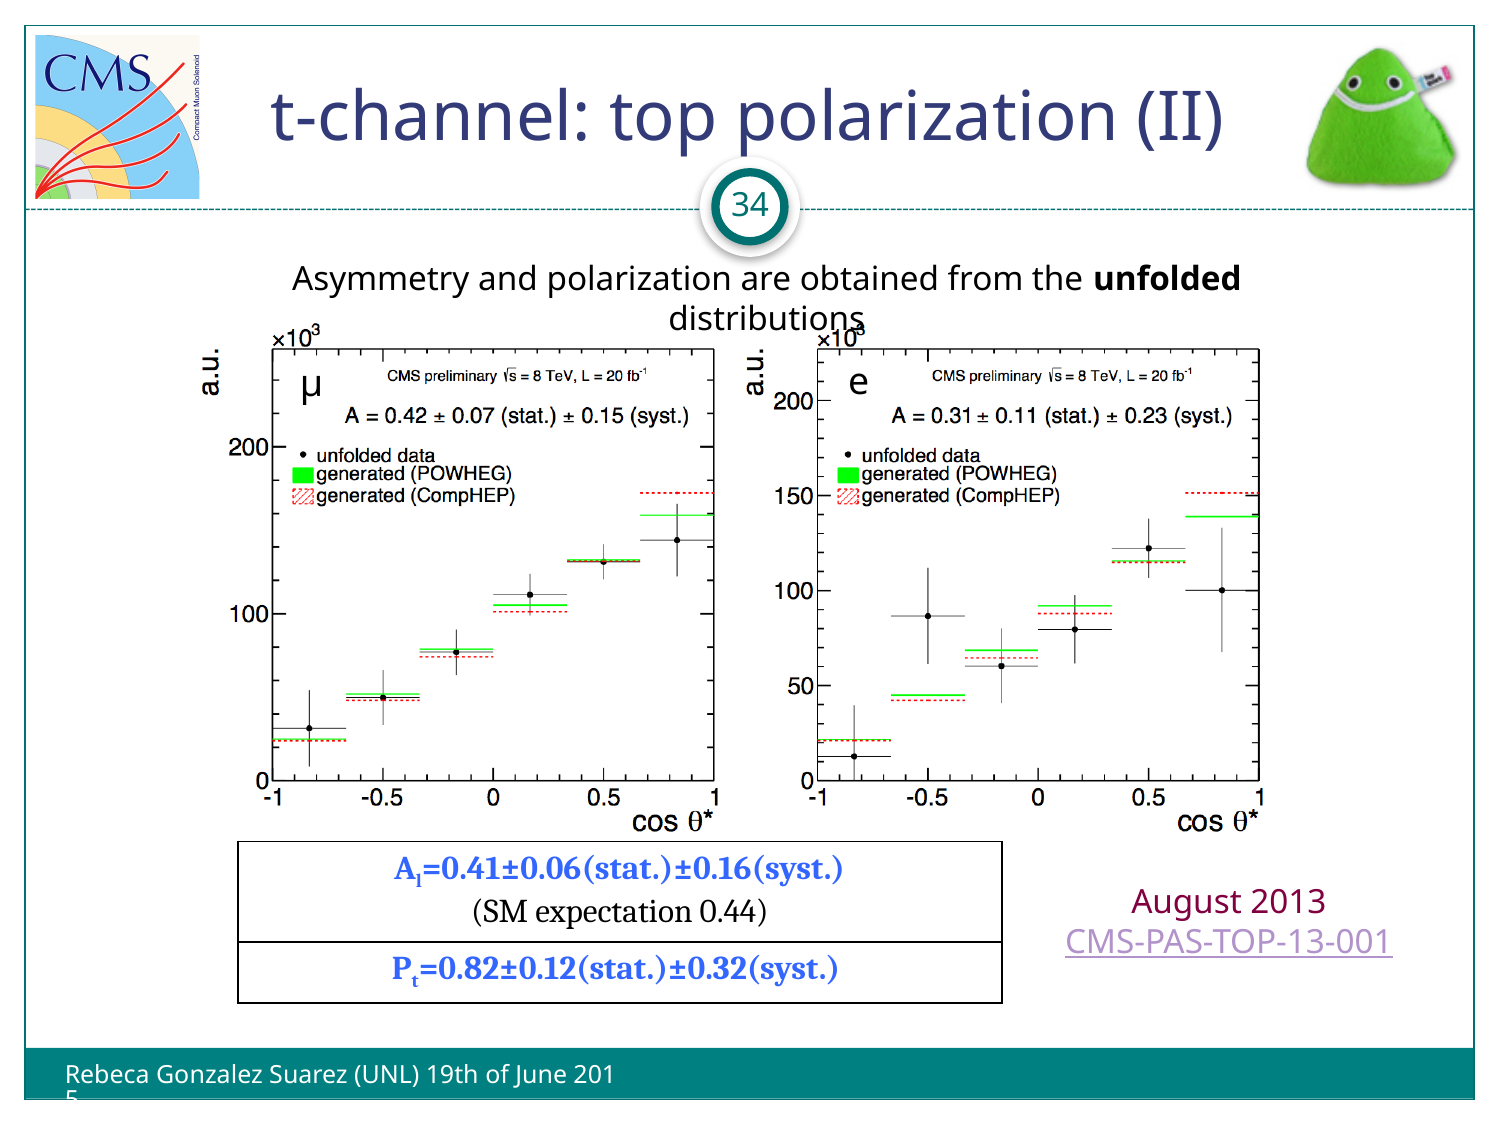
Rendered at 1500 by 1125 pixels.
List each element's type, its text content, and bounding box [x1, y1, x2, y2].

table_header Al=0.41±0.06(stat.)±0.16(syst.) (SM expectation 0.44) [239, 854, 1001, 941]
slide_number 34 [712, 169, 788, 243]
picture [1295, 42, 1467, 196]
text_box Asymmetry and polarization are obtained from the unfolded distributions [203, 250, 1331, 345]
text_box August 2013 CMS-PAS-TOP-13-001 [1050, 872, 1408, 973]
footer Rebeca Gonzalez Suarez (UNL) 19th of June 2015 [50, 1051, 638, 1112]
table_cell Pt=0.82±0.12(stat.)±0.32(syst.) [239, 943, 1001, 1002]
picture [184, 313, 1279, 845]
title t-channel: top polarization (II) [199, 37, 1296, 162]
picture [35, 35, 200, 199]
